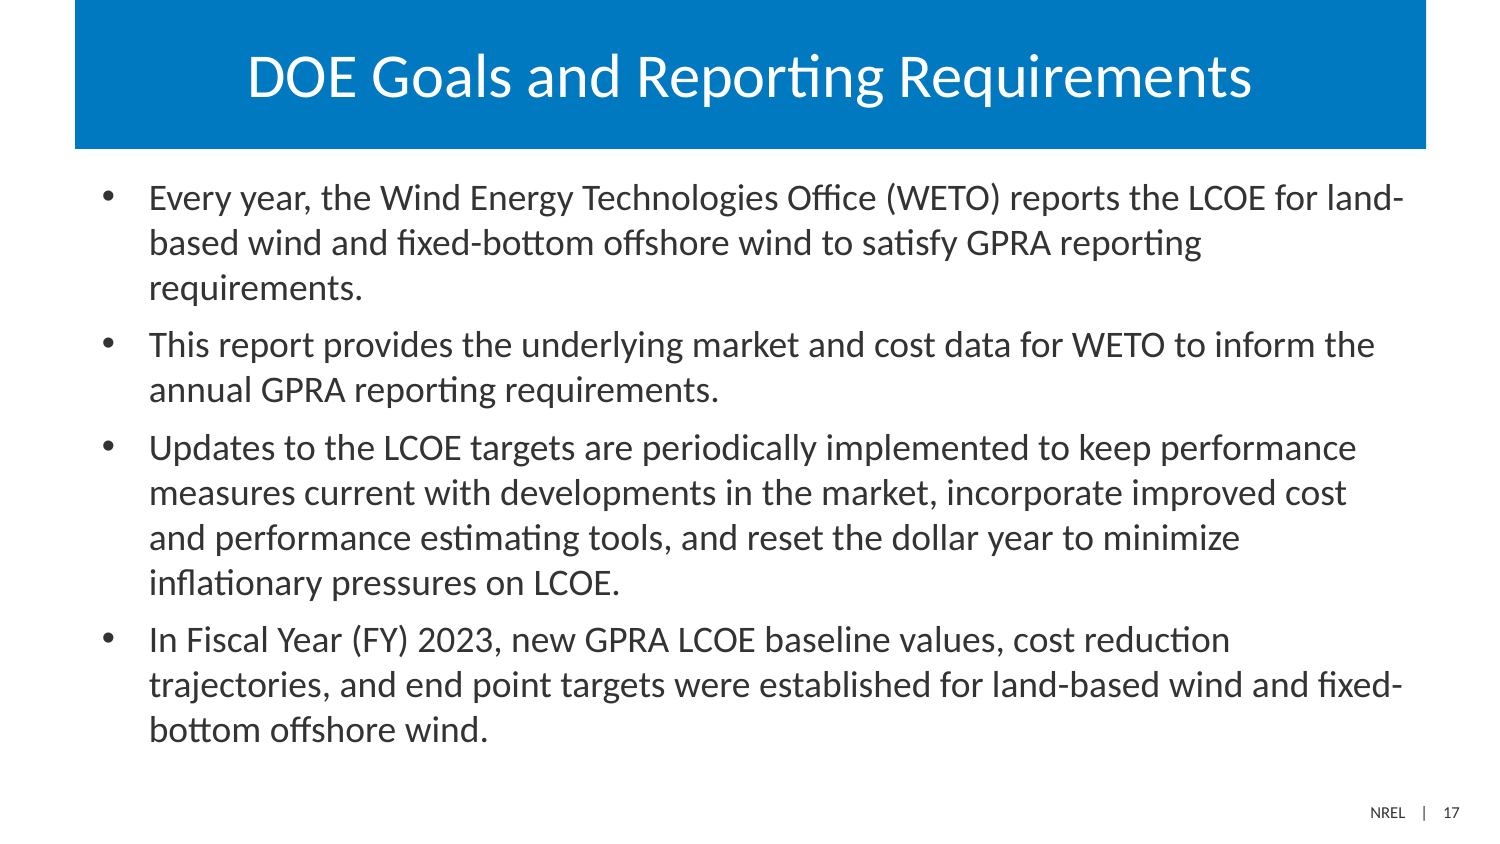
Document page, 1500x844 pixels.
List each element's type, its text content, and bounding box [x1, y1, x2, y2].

title DOE Goals and Reporting Requirements [75, 0, 1427, 149]
text_box Every year, the Wind Energy Technologies Office (WETO) reports the LCOE for land-based wind and fixed-bottom offshore wind to satisfy GPRA reporting requirements. This report provides the underlying market and cost data for WETO to inform the annual GPRA reporting requirements. Updates to the LCOE targets are periodically implemented to keep performance measures current with developments in the market, incorporate improved cost and performance estimating tools, and reset the dollar year to minimize inflationary pressures on LCOE. In Fiscal Year (FY) 2023, new GPRA LCOE baseline values, cost reduction trajectories, and end point targets were established for land-based wind and fixed-bottom offshore wind. [87, 165, 1427, 758]
